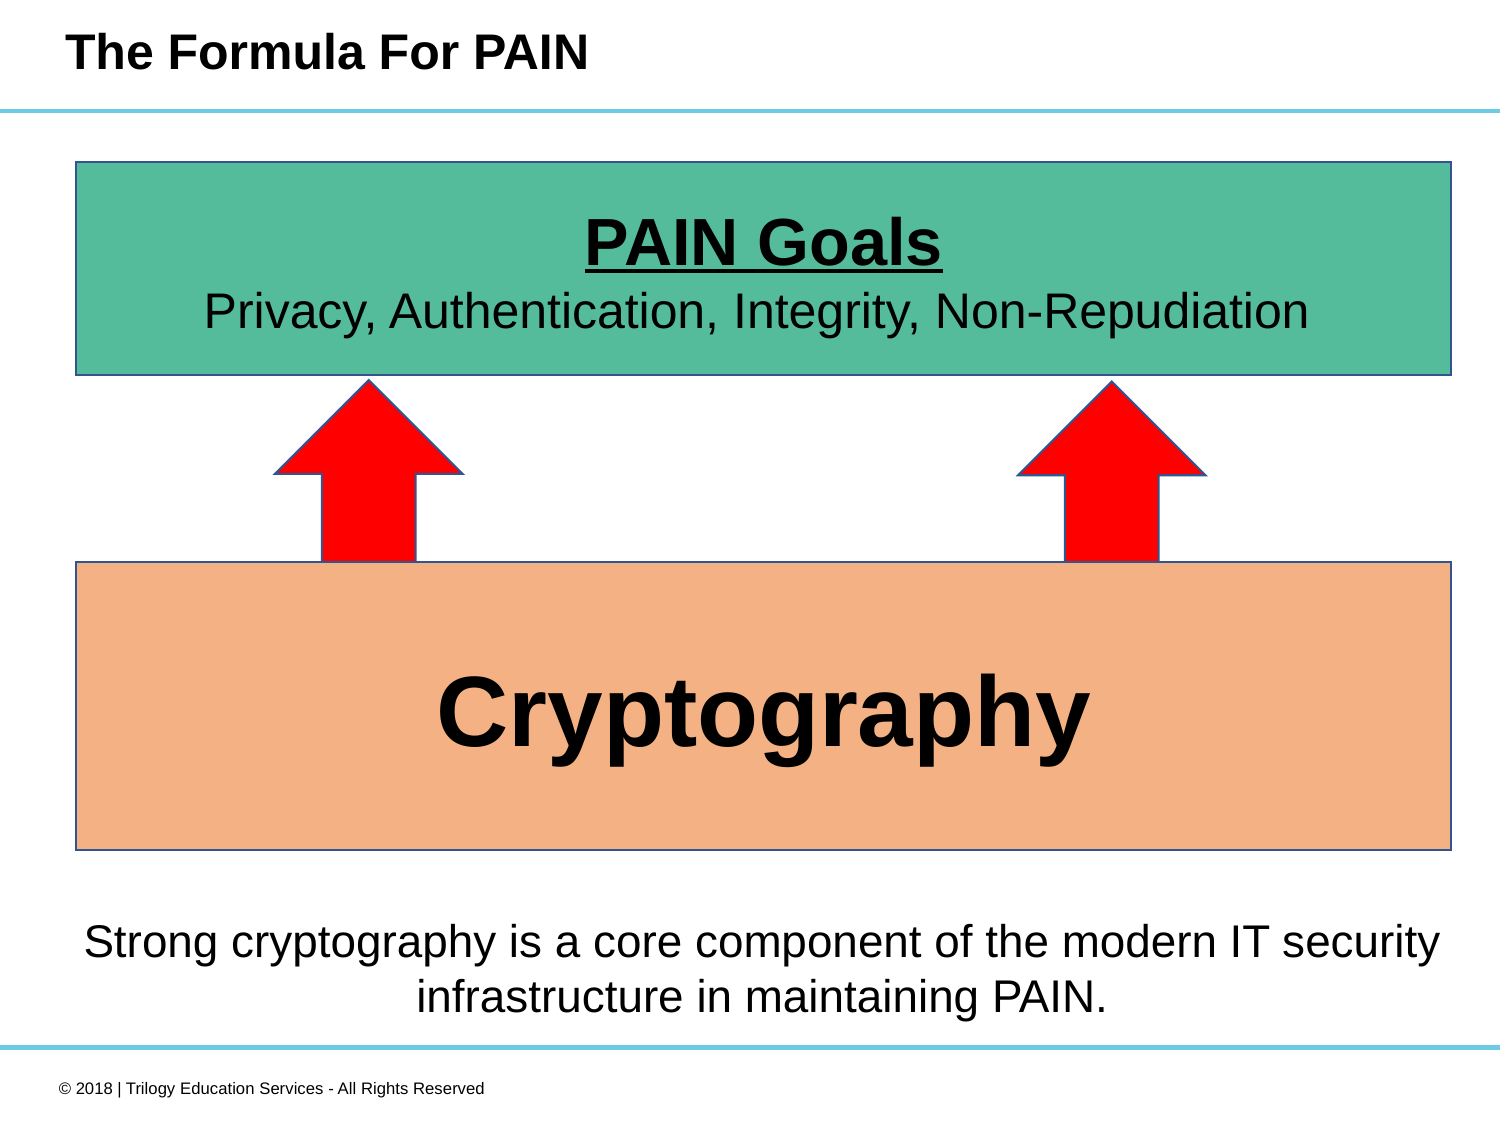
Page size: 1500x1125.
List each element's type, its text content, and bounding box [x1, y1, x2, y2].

text_box Strong cryptography is a core component of the modern IT security infrastructure in maintaining PAIN. [49, 904, 1475, 1030]
text_box PAIN Goals Privacy, Authentication, Integrity, Non-Repudiation [75, 161, 1452, 376]
text_box [1015, 380, 1209, 561]
text_box Cryptography [75, 561, 1452, 851]
title The Formula For PAIN [50, 0, 1475, 108]
text_box [272, 378, 466, 561]
